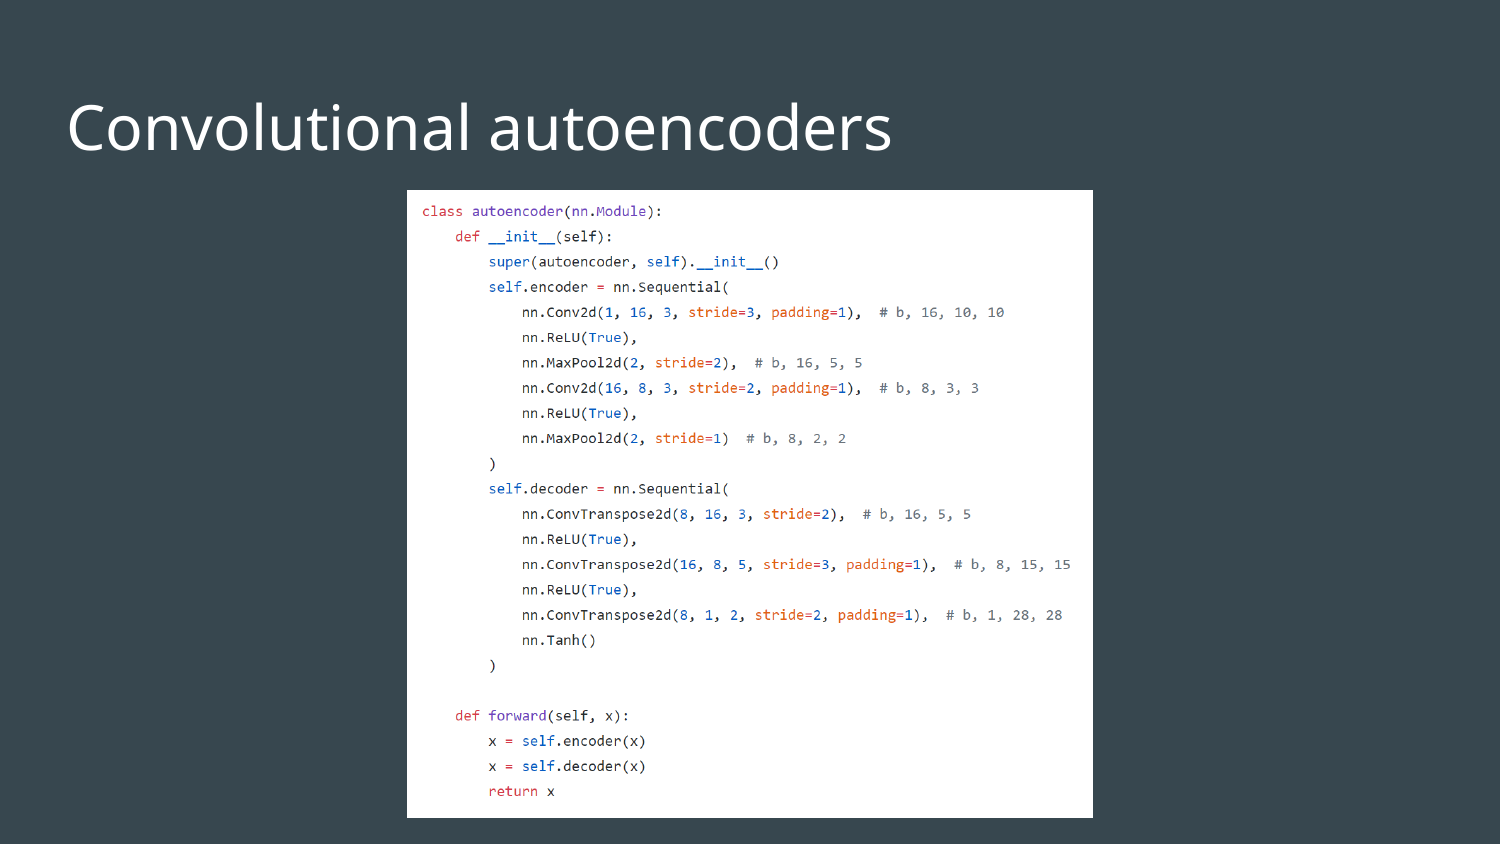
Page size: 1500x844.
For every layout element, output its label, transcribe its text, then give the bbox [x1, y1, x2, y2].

title Convolutional autoencoders [51, 72, 1449, 167]
picture [407, 190, 1093, 818]
